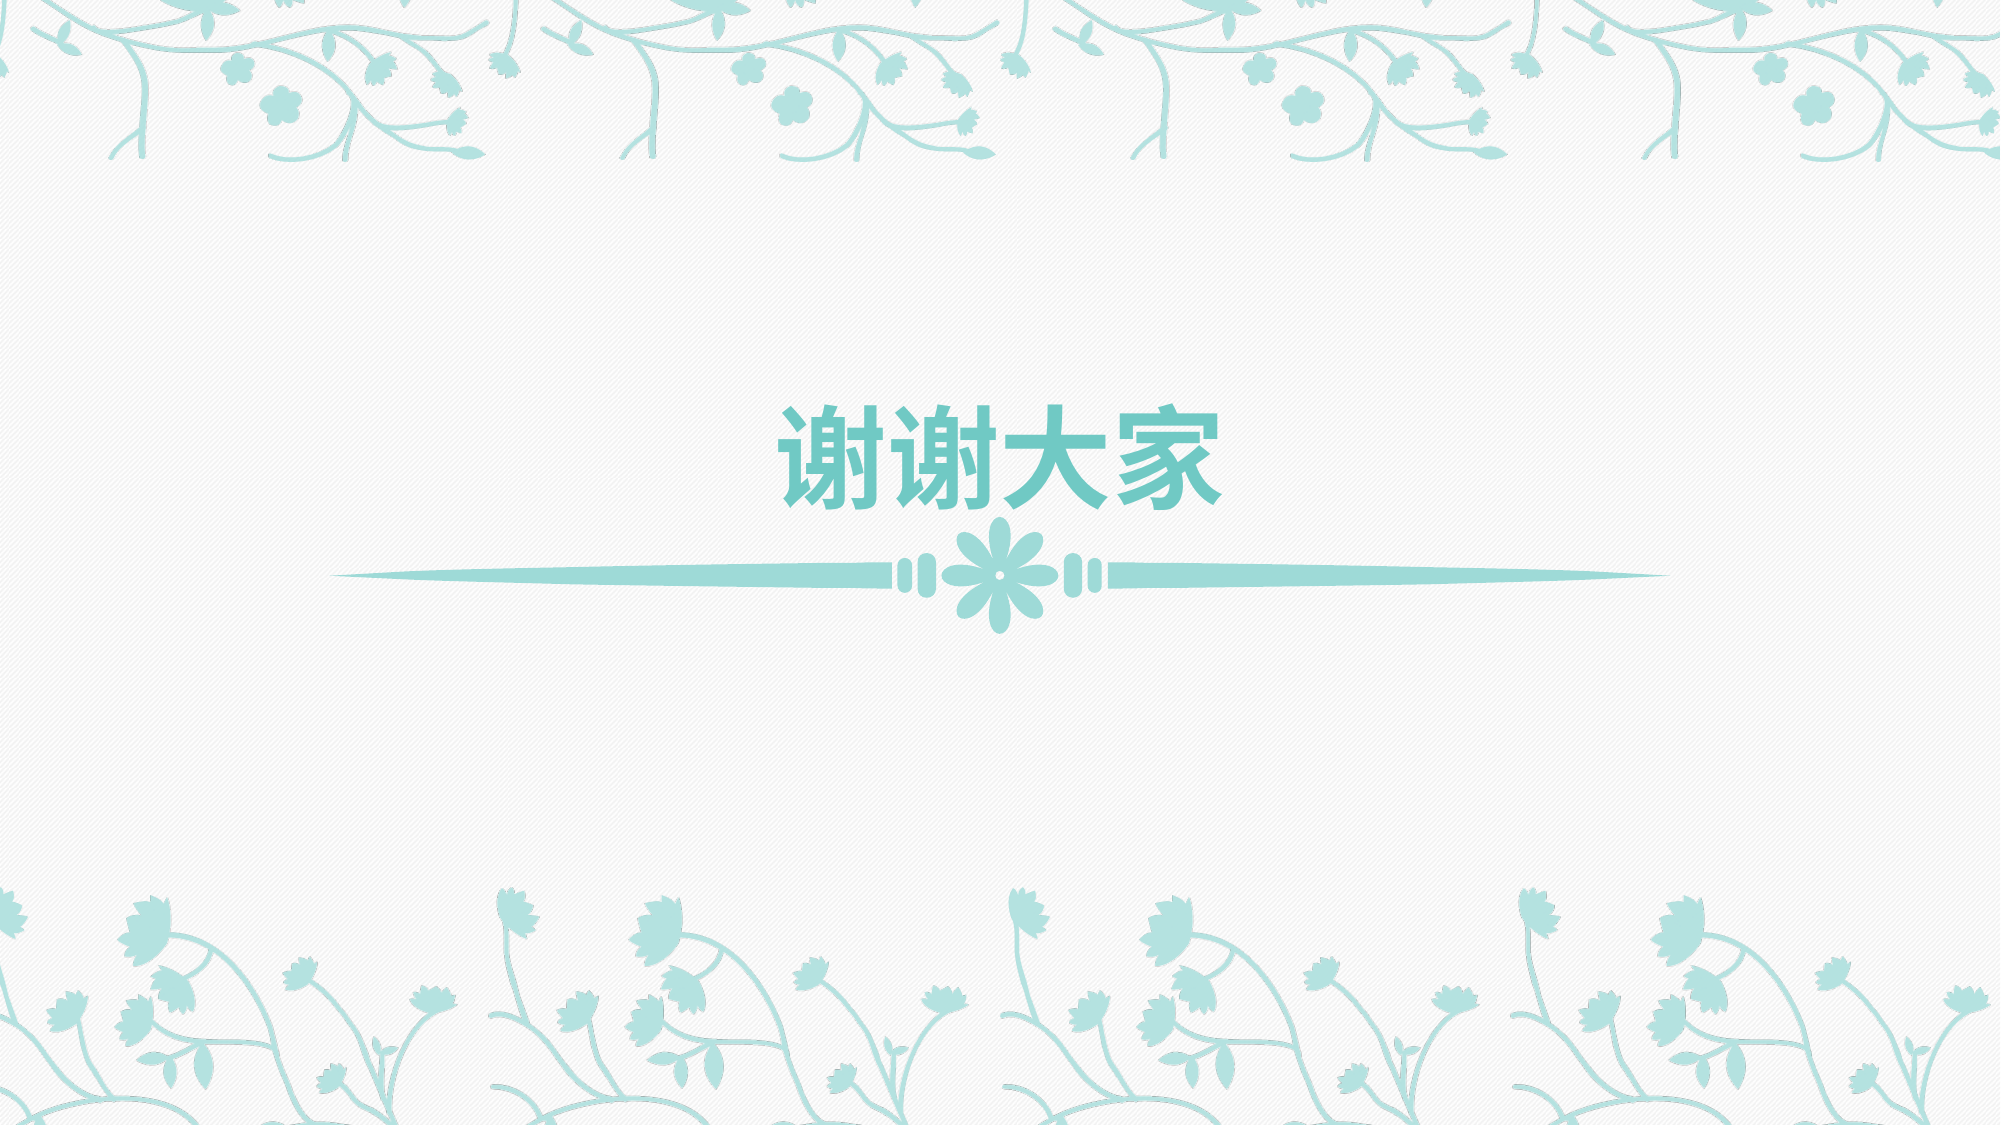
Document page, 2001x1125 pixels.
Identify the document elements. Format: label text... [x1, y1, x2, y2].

text_box [1107, 562, 1671, 589]
text_box 谢谢大家 [389, 313, 1611, 531]
text_box [329, 562, 892, 589]
text_box [1087, 557, 1102, 593]
text_box [941, 516, 1059, 634]
picture [0, 0, 2001, 1125]
text_box [917, 553, 937, 598]
text_box [897, 557, 913, 593]
text_box [1063, 553, 1083, 598]
